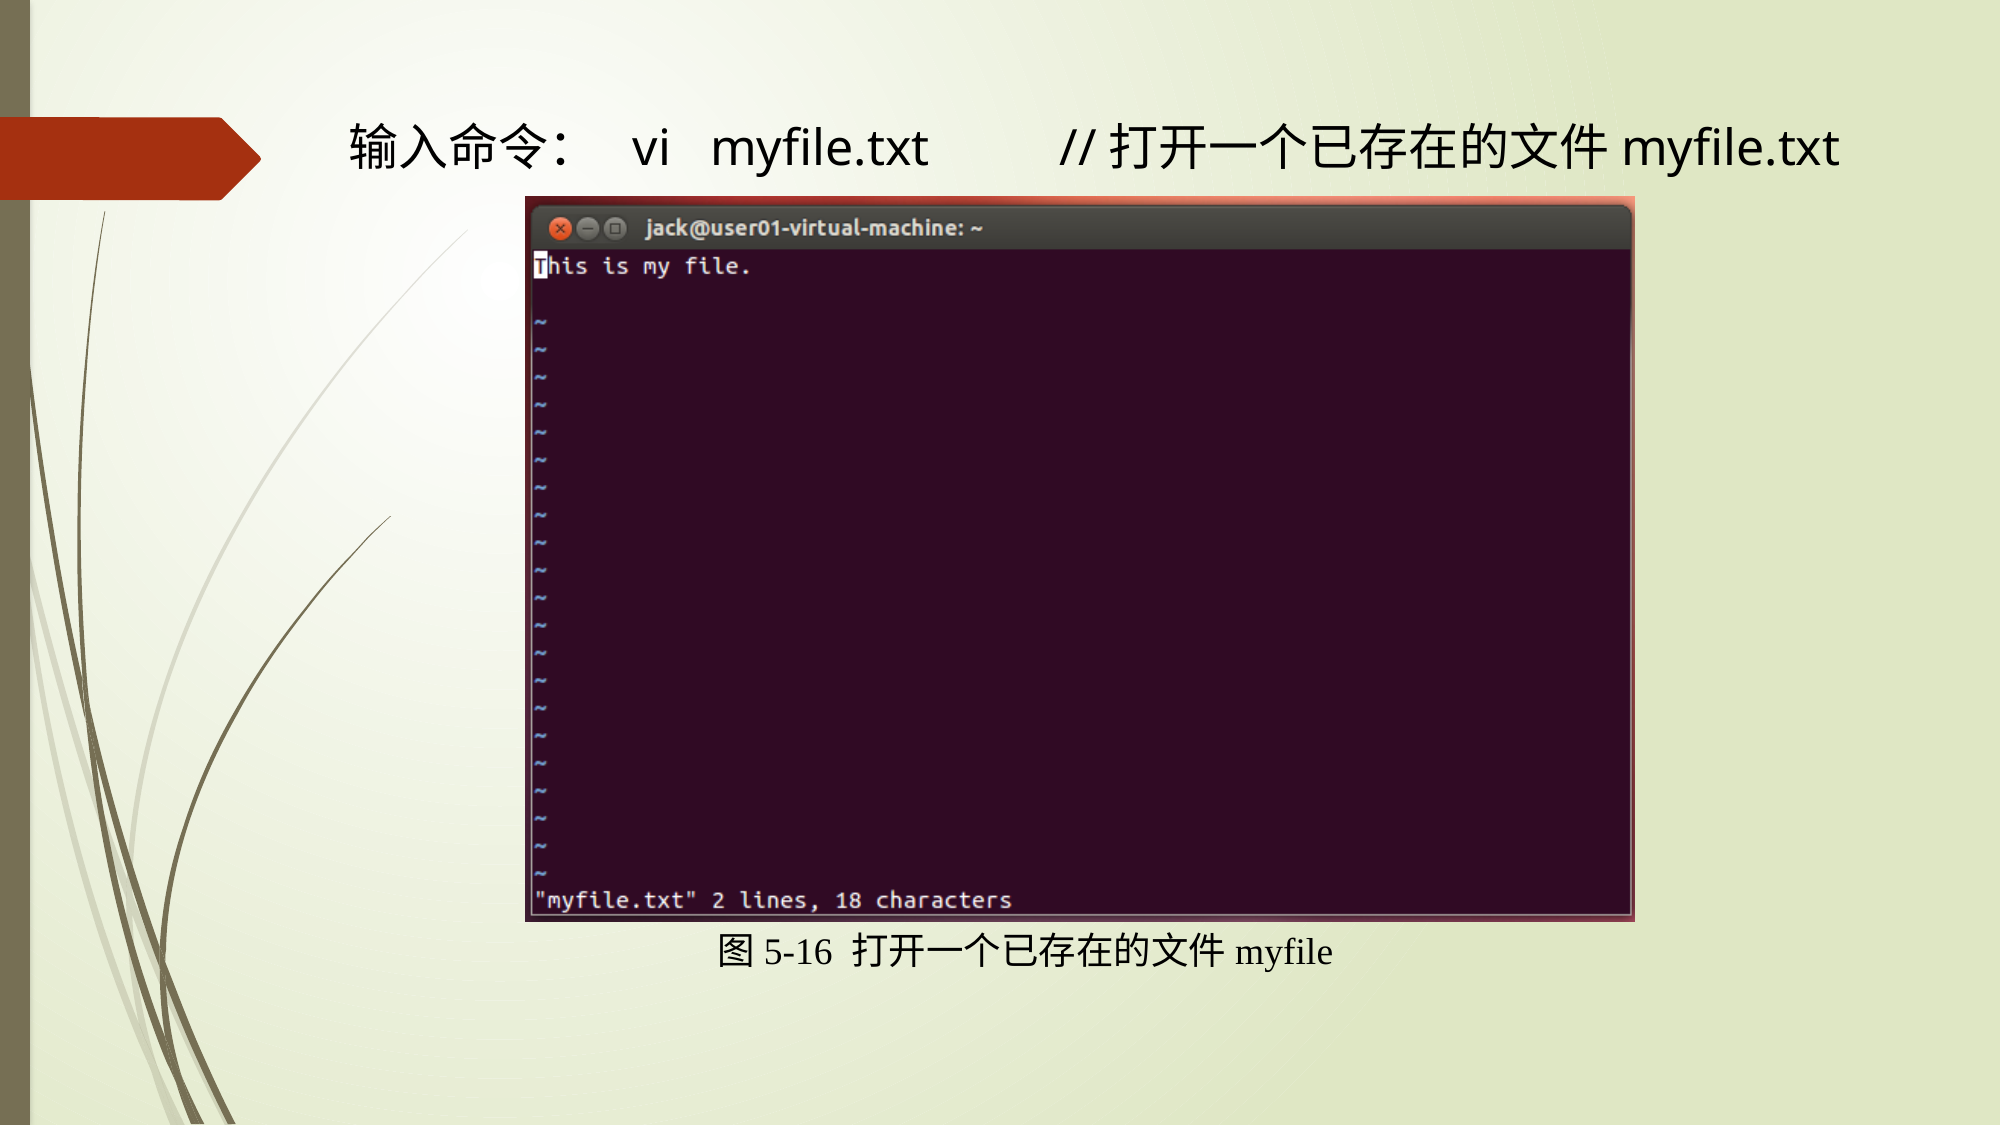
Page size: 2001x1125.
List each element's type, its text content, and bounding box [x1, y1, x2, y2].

picture [525, 196, 1635, 923]
text_box 输入命令： vi myfile.txt //打开一个已存在的文件myfile.txt [333, 108, 1937, 183]
text_box 图5-16 打开一个已存在的文件myfile [525, 930, 1526, 980]
